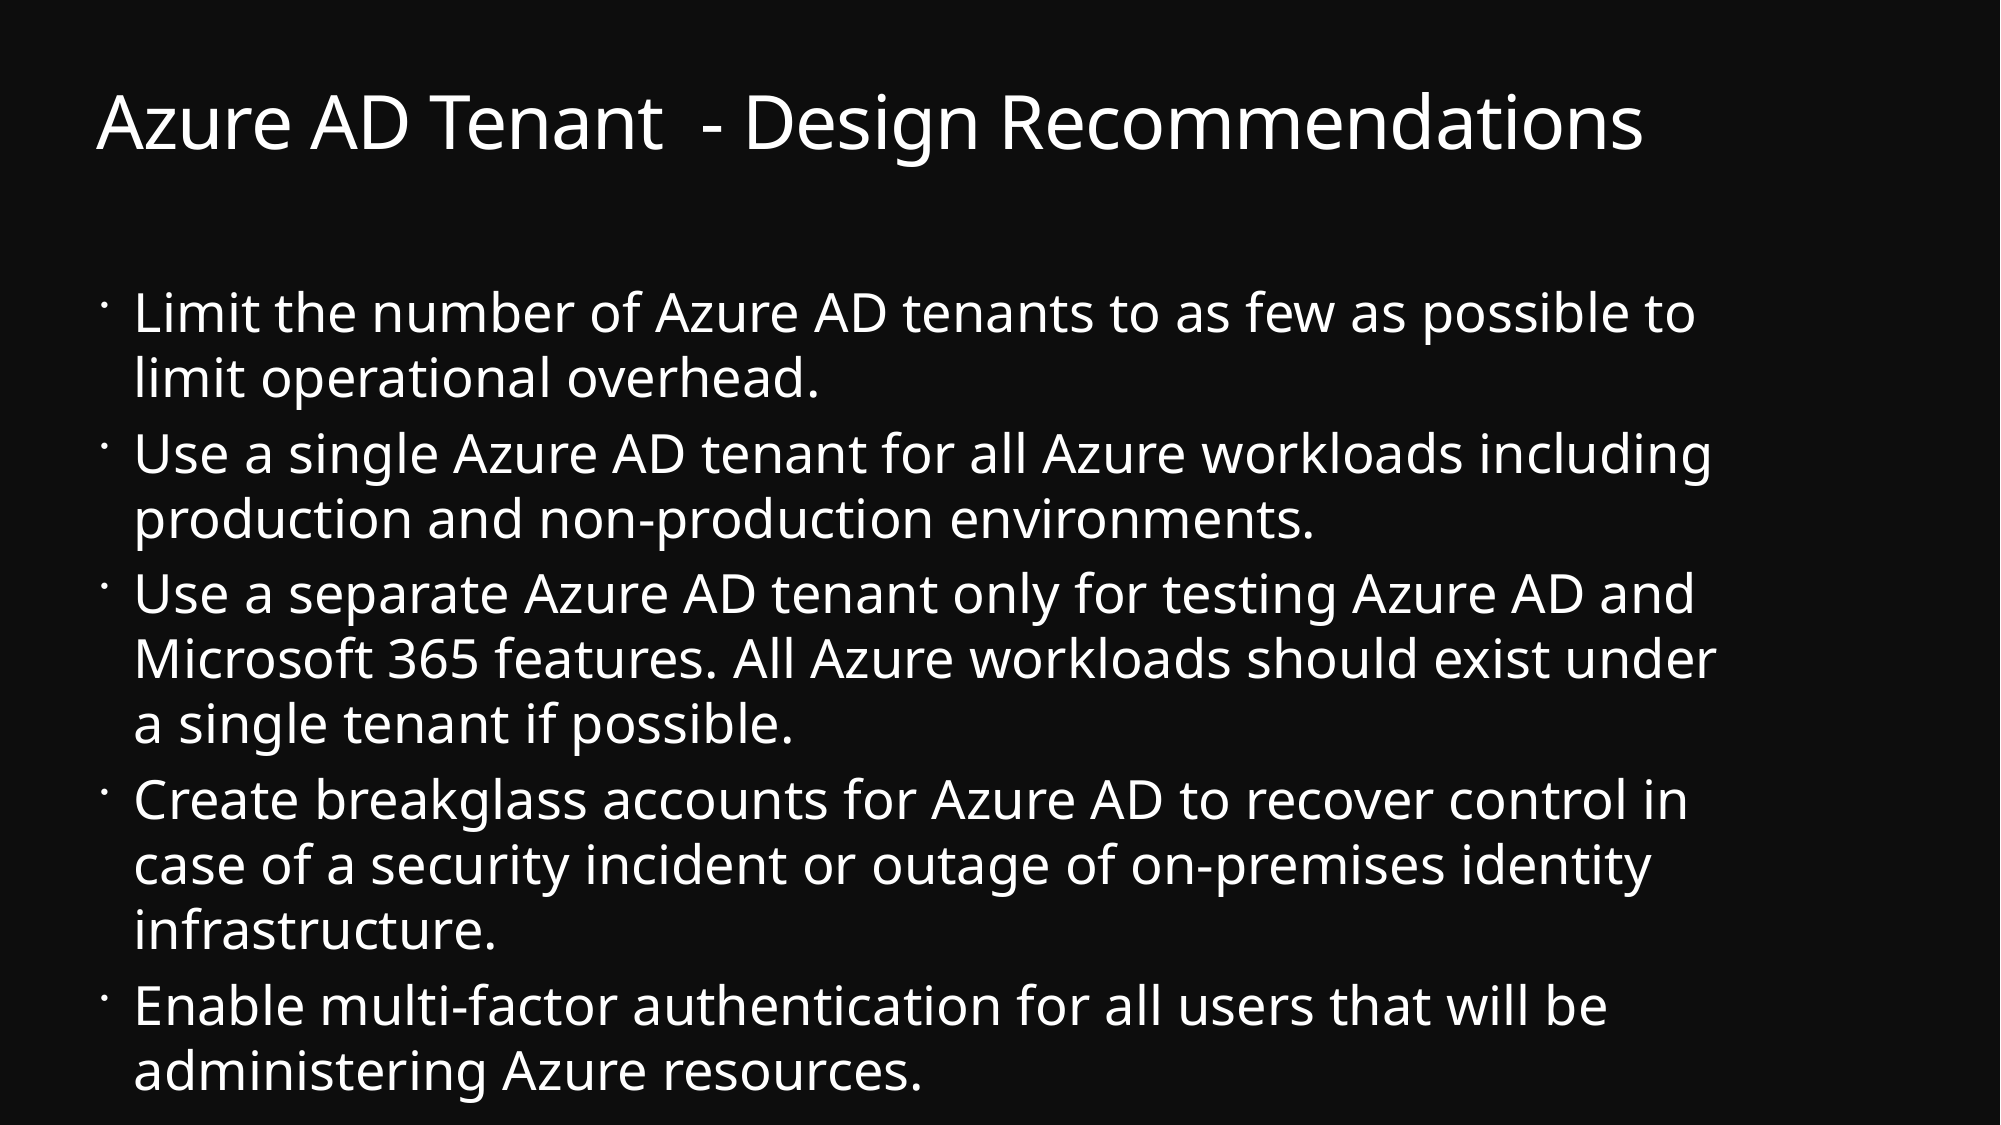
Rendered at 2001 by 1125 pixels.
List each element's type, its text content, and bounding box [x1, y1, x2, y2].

list Limit the number of Azure AD tenants to as few as possible to limit operational overhead. Use a single Azure AD tenant for all Azure workloads including production and non-production environments. Use a separate Azure AD tenant only for testing Azure AD and Microsoft 365 features. All Azure workloads should exist under a single tenant if possible. Create breakglass accounts for Azure AD to recover control in case of a security incident or outage of on-premises identity infrastructure. Enable multi-factor authentication for all users that will be administering Azure resources. [96, 278, 1723, 1125]
title Azure AD Tenant - Design Recommendations [96, 75, 1904, 166]
